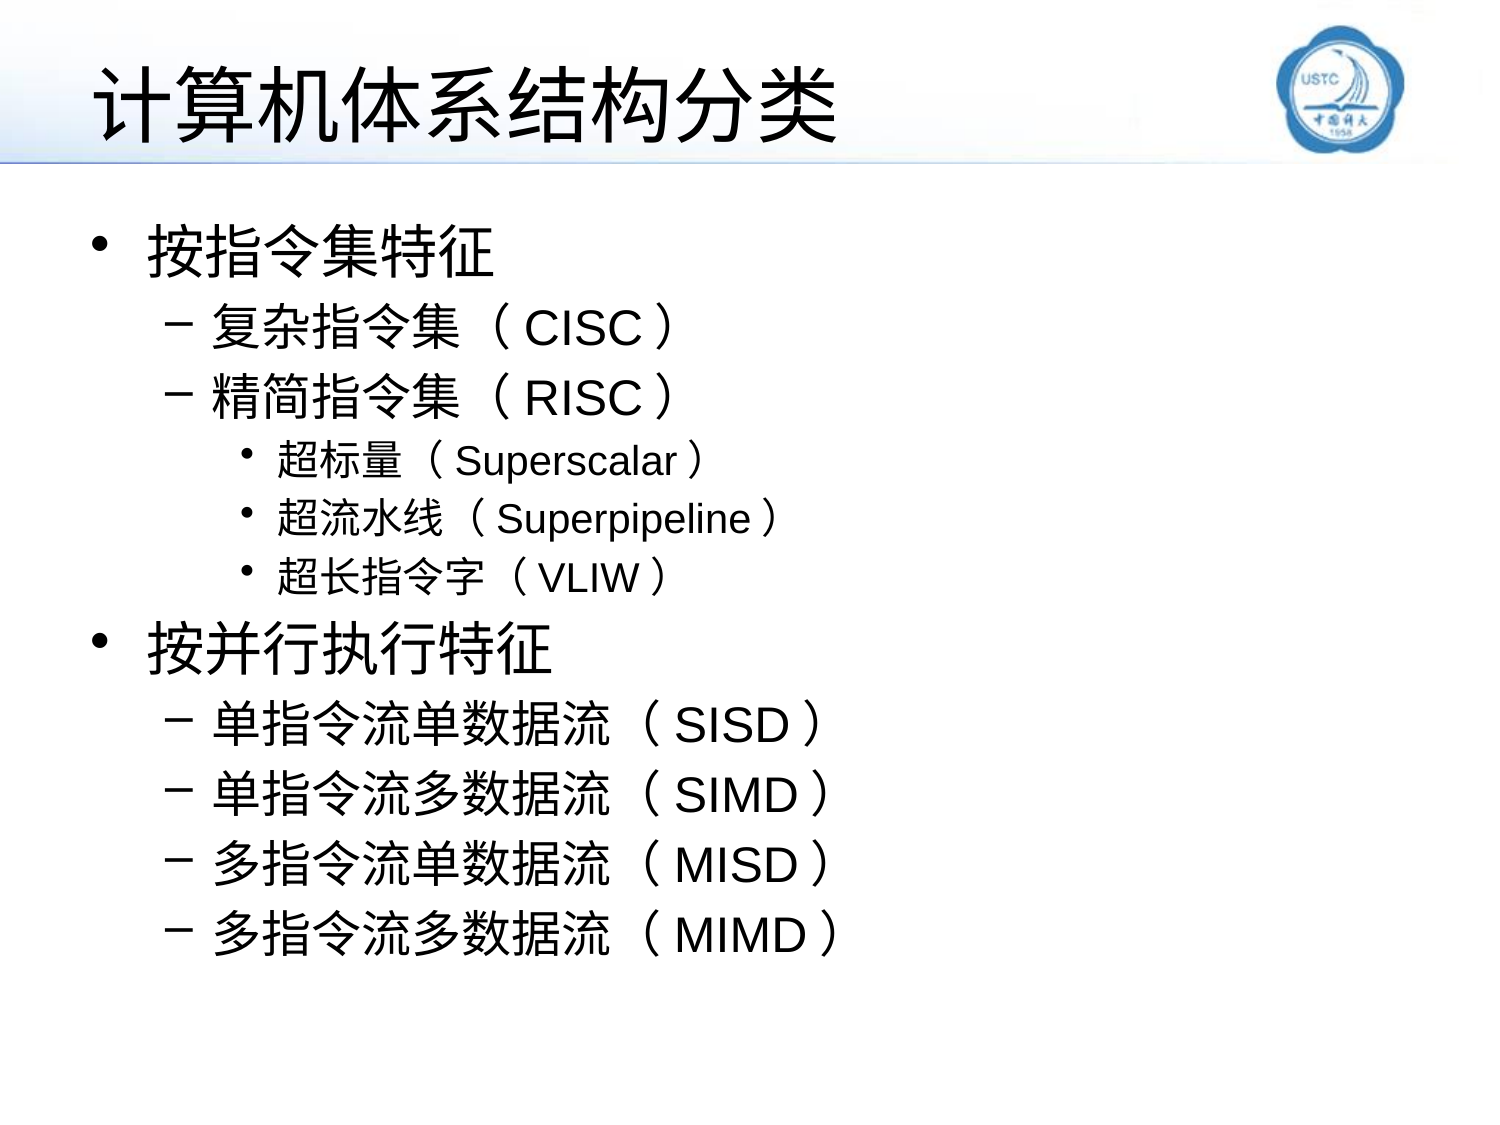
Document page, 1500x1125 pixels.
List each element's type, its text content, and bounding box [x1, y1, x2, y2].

list 按指令集特征 复杂指令集（CISC） 精简指令集（RISC） 超标量（Superscalar） 超流水线（Superpipeline） 超长指令字（VLIW） 按并行执行特征 单指令流单数据流（SISD） 单指令流多数据流（SIMD） 多指令流单数据流（MISD） 多指令流多数据流（MIMD） [75, 208, 1425, 1005]
picture [0, 0, 1500, 164]
title 计算机体系结构分类 [75, 45, 1425, 161]
